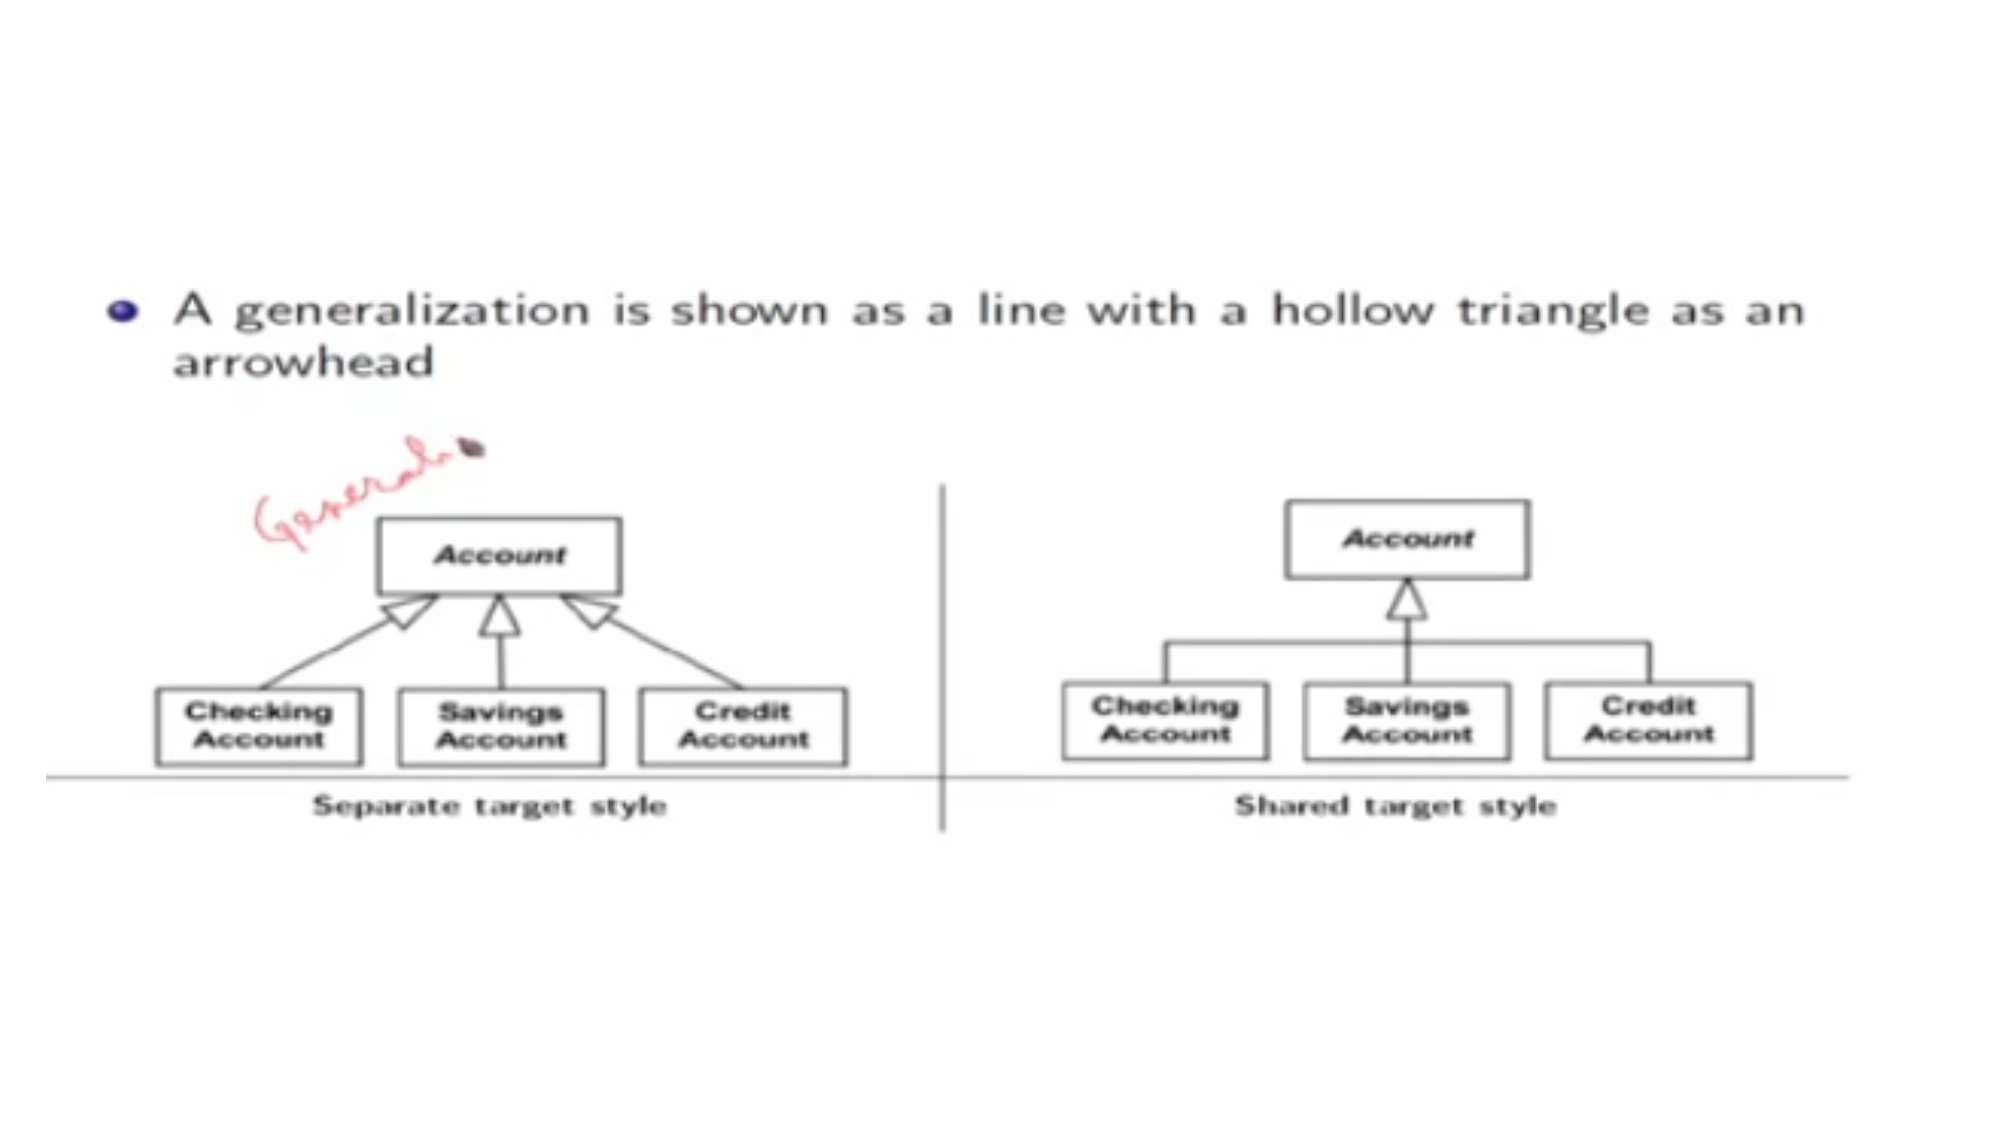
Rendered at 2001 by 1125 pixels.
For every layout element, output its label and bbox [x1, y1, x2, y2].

list [46, 238, 1887, 862]
